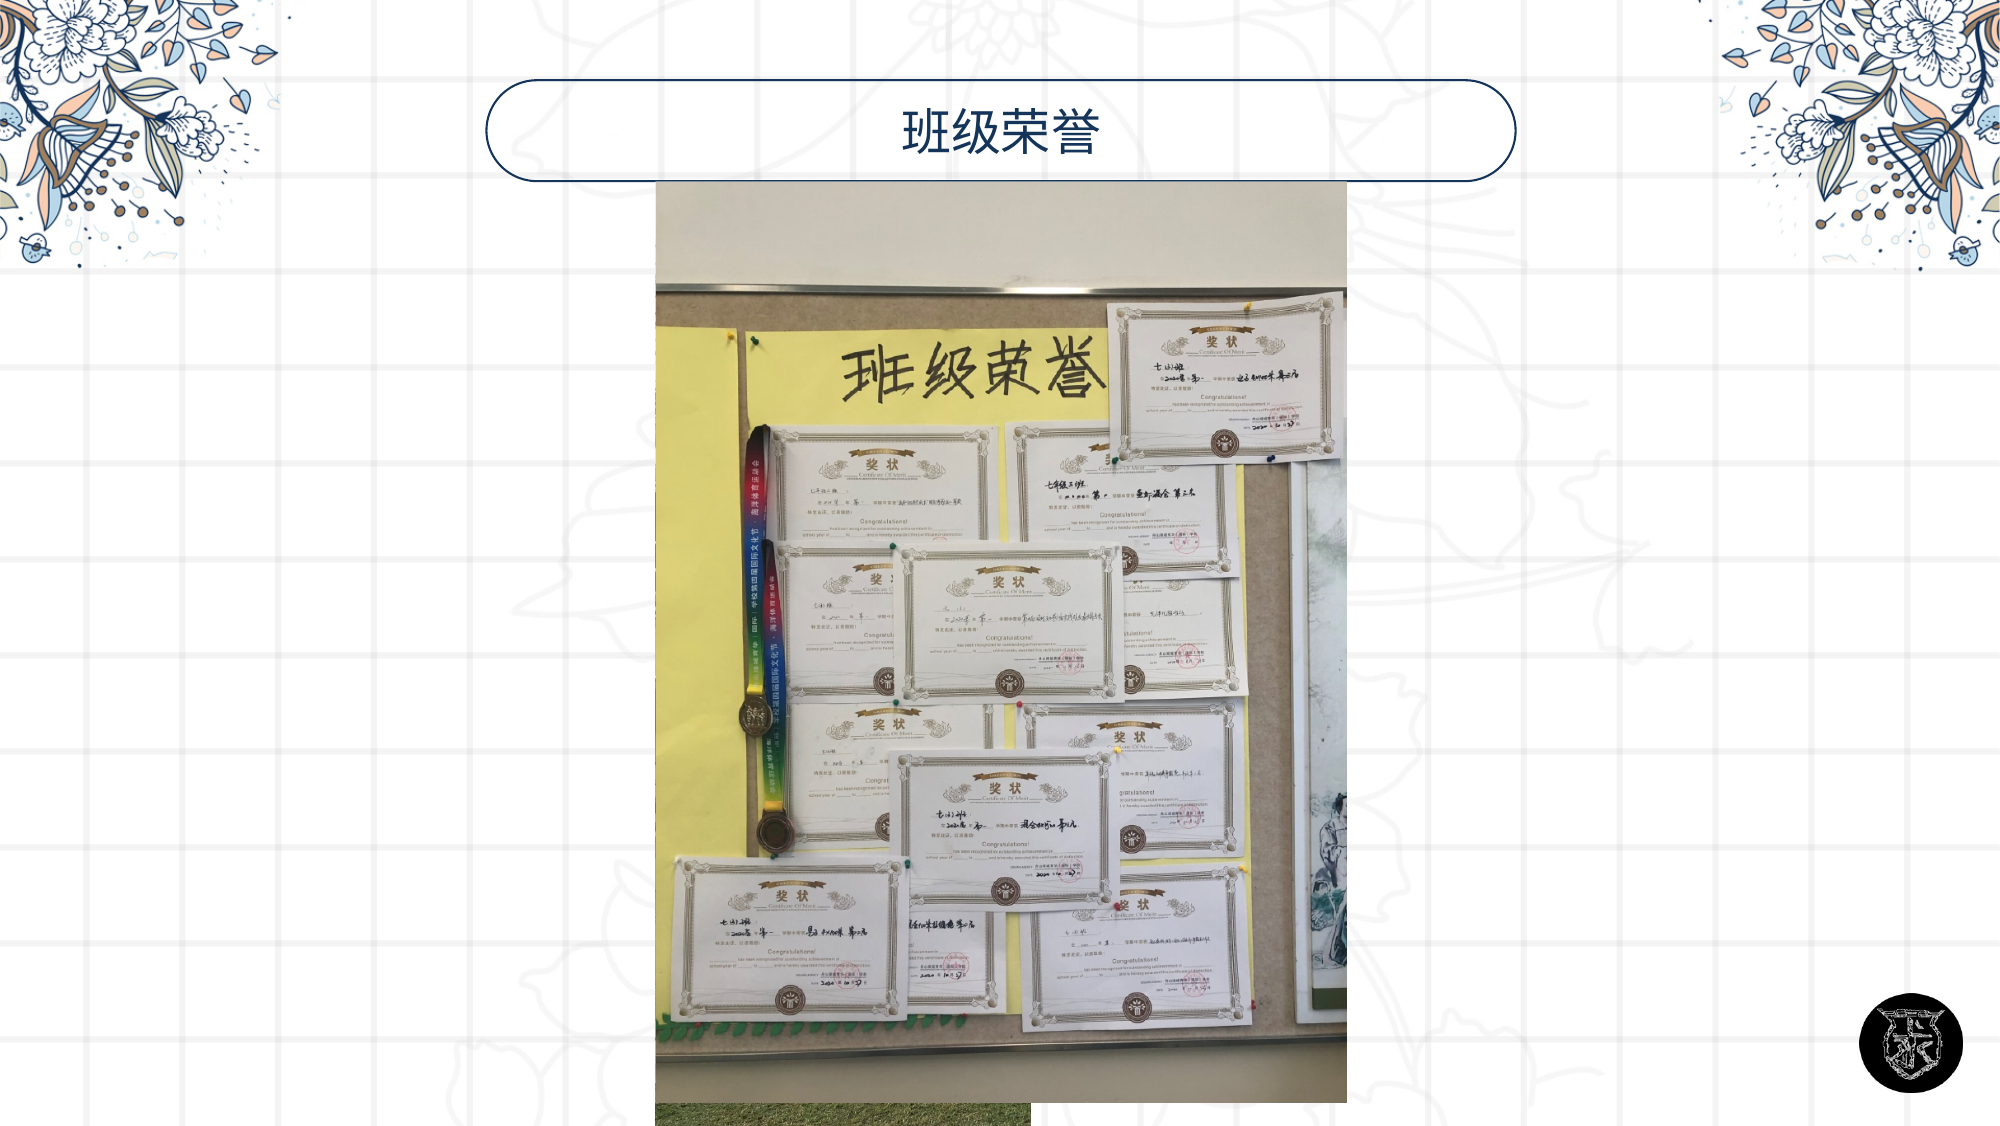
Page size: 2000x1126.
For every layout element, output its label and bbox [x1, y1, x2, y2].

picture [0, 0, 2000, 1126]
text_box [428, 79, 1574, 182]
